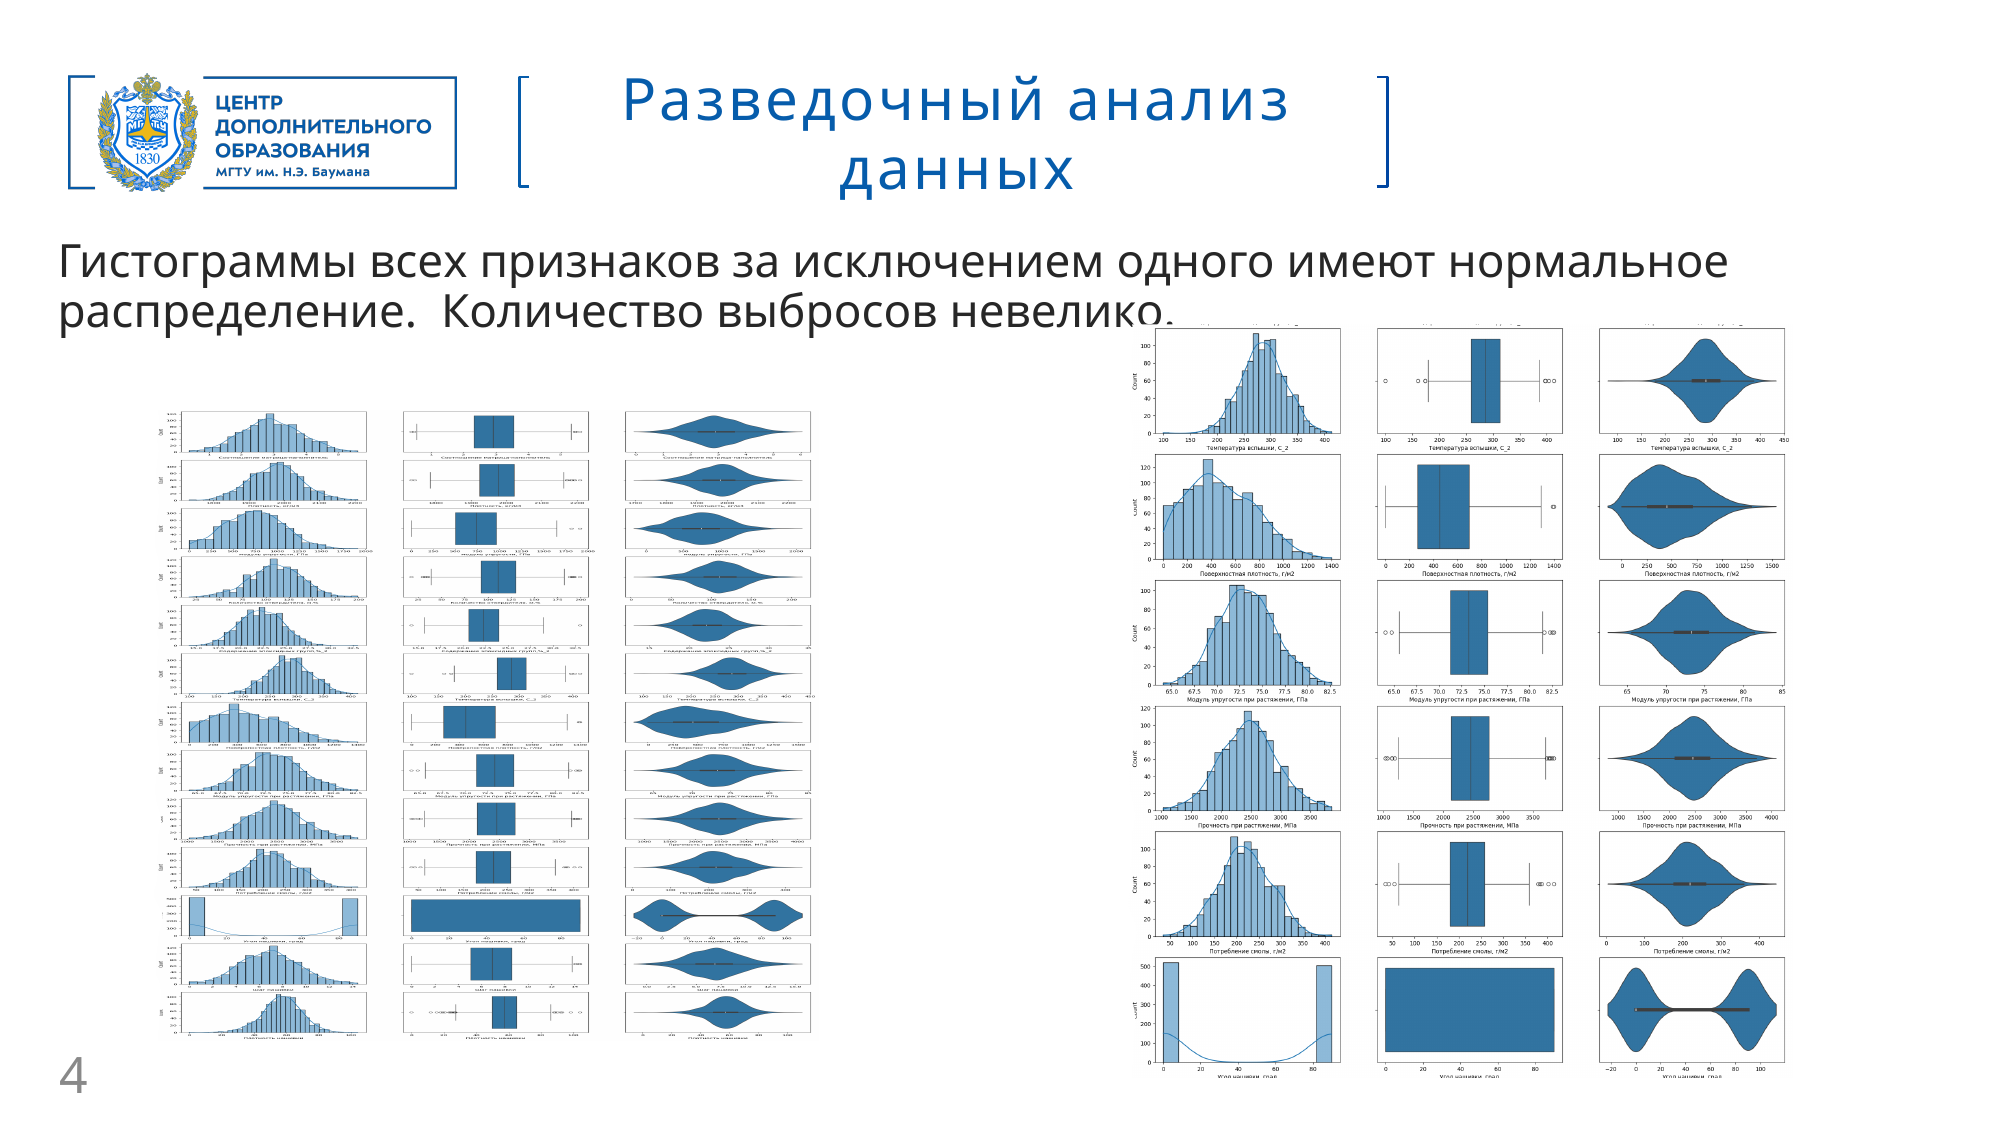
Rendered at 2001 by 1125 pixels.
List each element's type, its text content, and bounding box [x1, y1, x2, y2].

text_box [519, 76, 1396, 187]
picture [153, 410, 819, 1041]
slide_number 4 [44, 1055, 139, 1101]
picture [1127, 324, 1793, 1079]
picture [68, 73, 457, 192]
text_box Гистограммы всех признаков за исключением одного имеют нормальное распределение. Количество выбросов невелико. [44, 232, 1962, 378]
